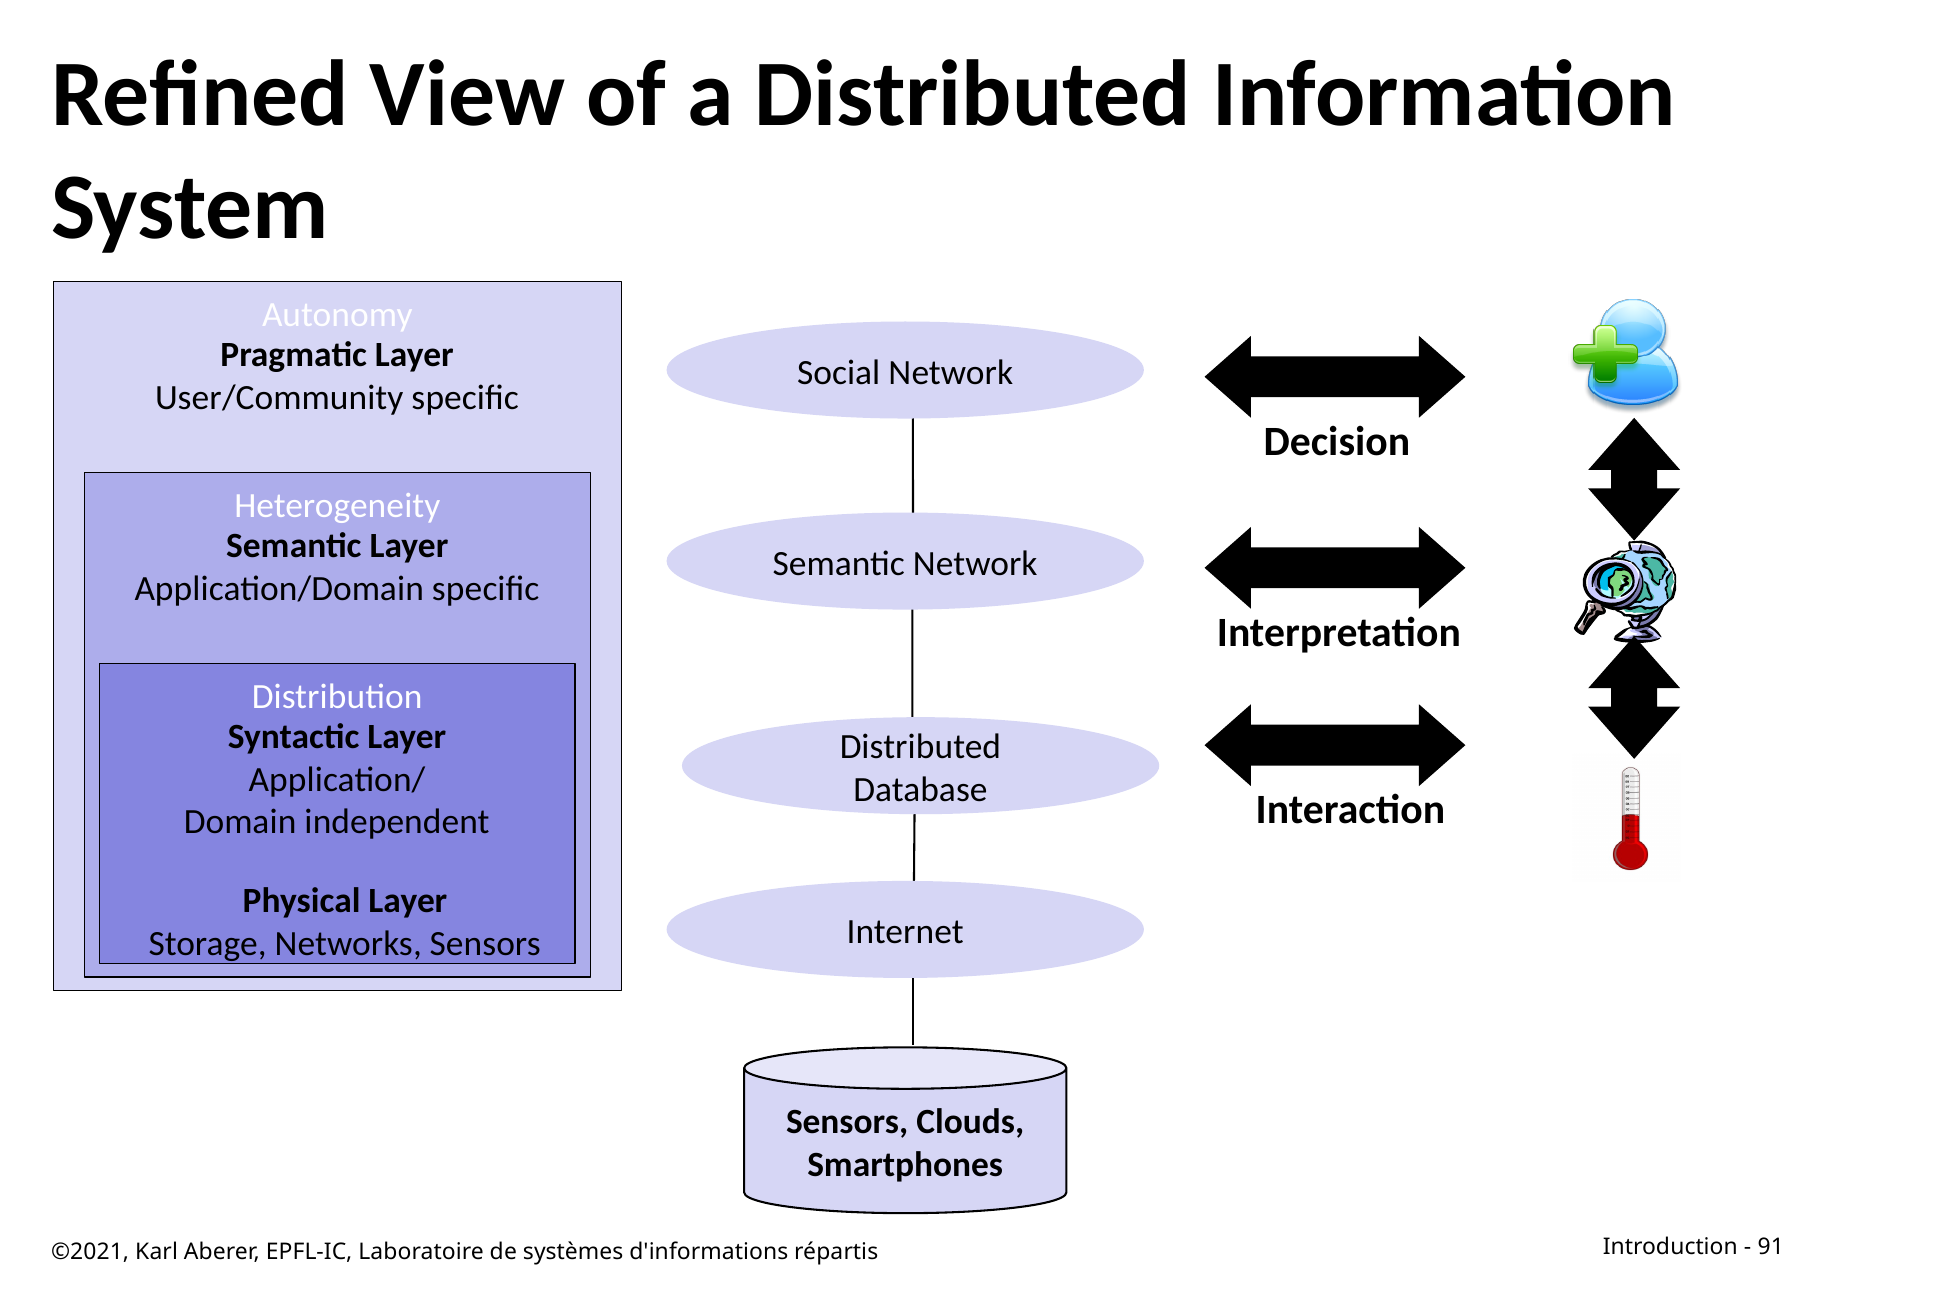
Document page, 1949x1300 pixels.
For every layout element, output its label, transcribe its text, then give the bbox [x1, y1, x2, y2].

text_box Distributed Database [682, 717, 1159, 814]
text_box [1204, 704, 1466, 773]
text_box [1204, 526, 1466, 595]
text_box [1588, 653, 1681, 751]
text_box Semantic Layer Application/Domain specific [115, 513, 559, 617]
text_box Autonomy [53, 281, 622, 991]
text_box Interpretation [1198, 595, 1480, 664]
text_box [1204, 335, 1466, 412]
picture [1572, 540, 1677, 645]
text_box Sensors, Clouds, Smartphones [744, 1047, 1067, 1214]
text_box Distribution [99, 663, 576, 964]
text_box Interaction [1236, 772, 1464, 842]
text_box Heterogeneity [84, 472, 591, 978]
text_box Pragmatic Layer User/Community specific [136, 322, 538, 426]
text_box Semantic Network [667, 513, 1144, 609]
text_box Decision [1244, 404, 1430, 473]
text_box Social Network [667, 322, 1144, 418]
picture [1557, 294, 1696, 418]
text_box Internet [667, 881, 1144, 978]
title Refined View of a Distributed Information System [32, 57, 1803, 232]
footer ©2021, Karl Aberer, EPFL-IC, Laboratoire de systèmes d'informations répartis [32, 1227, 1284, 1271]
picture [1572, 752, 1681, 882]
text_box Physical Layer Storage, Networks, Sensors [129, 867, 561, 972]
text_box [1588, 427, 1681, 538]
text_box Syntactic Layer Application/ Domain independent [165, 704, 509, 851]
